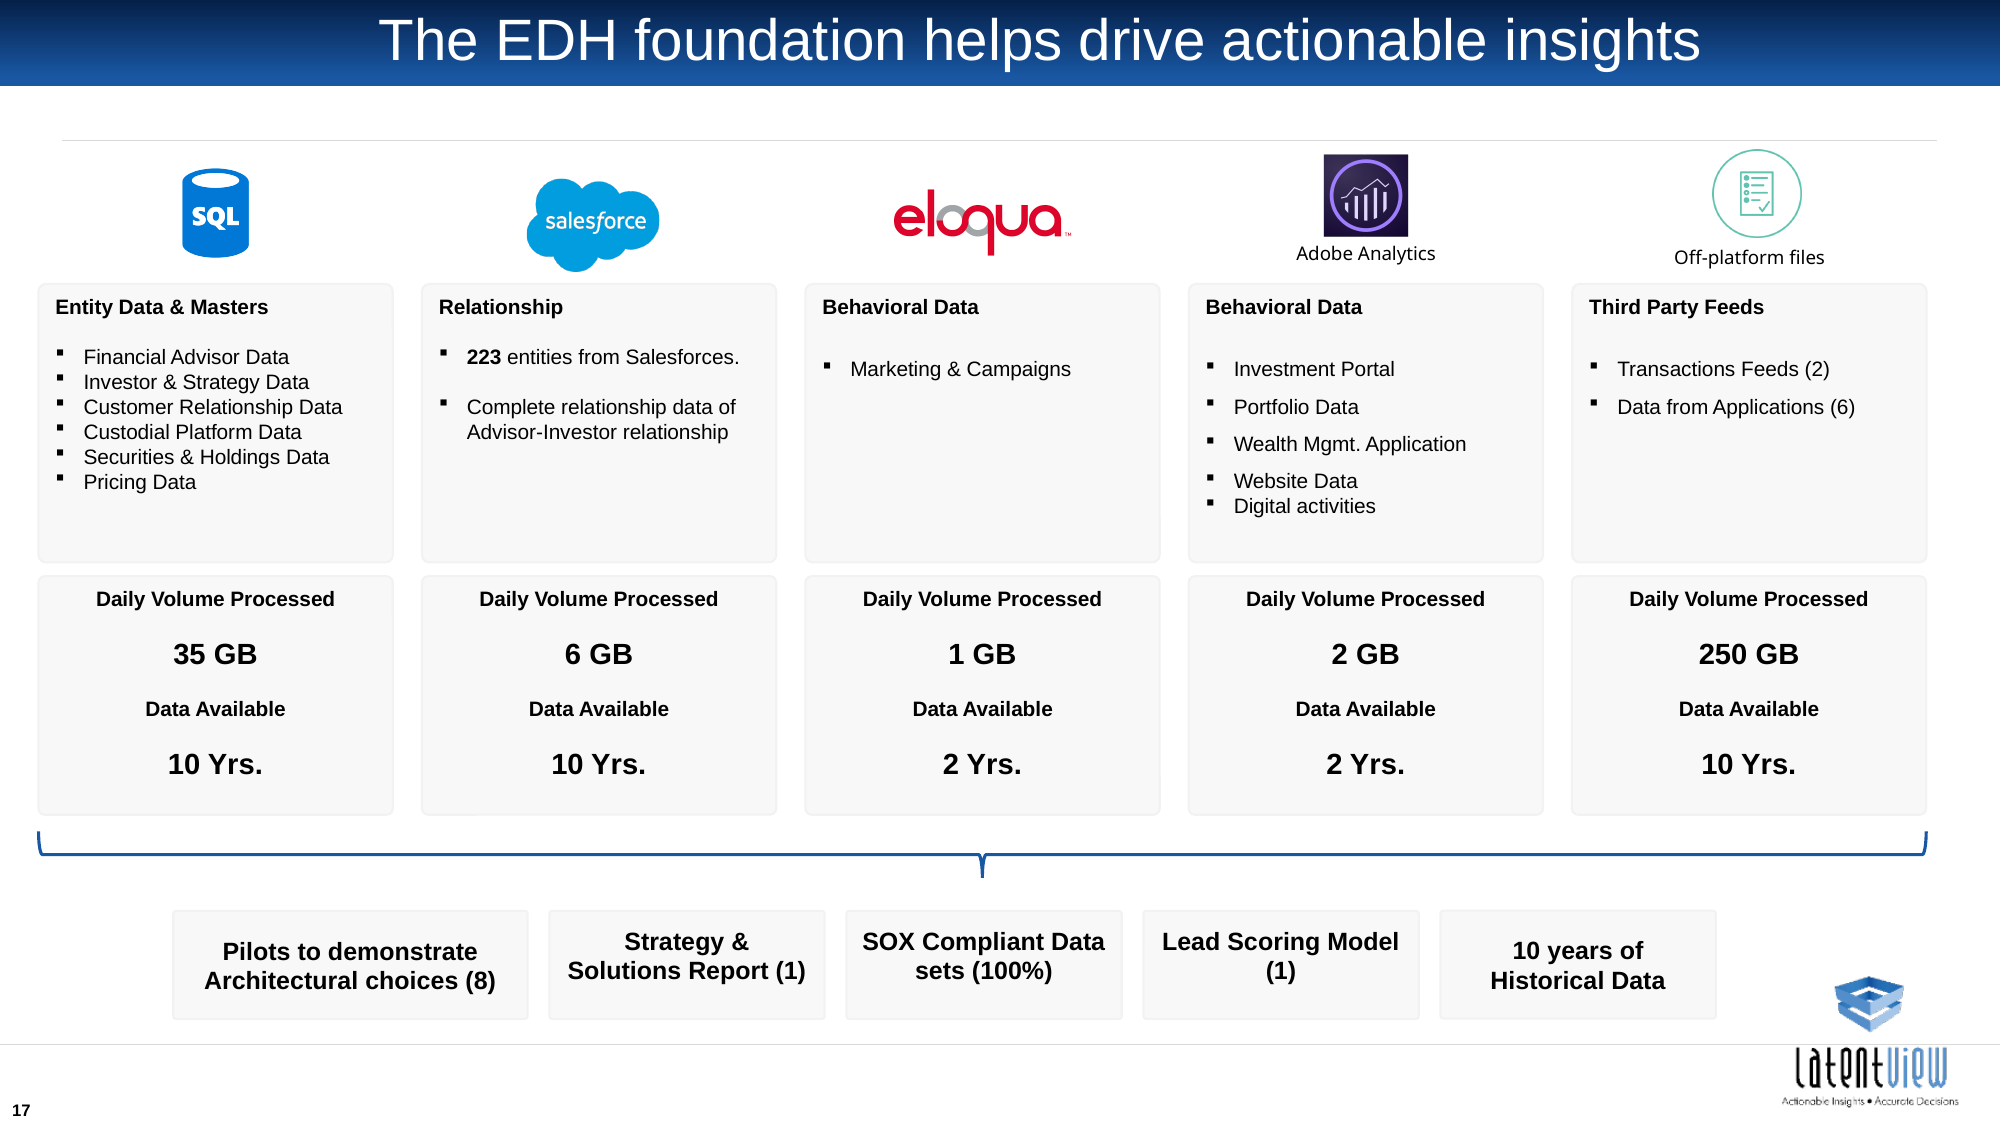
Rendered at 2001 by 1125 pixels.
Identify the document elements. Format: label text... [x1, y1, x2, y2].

text_box Entity Data & Masters Financial Advisor Data Investor & Strategy Data Customer Relationship Data Custodial Platform Data Securities & Holdings Data Pricing Data [37, 282, 394, 564]
text_box The EDH foundation helps drive actionable insights [144, 3, 1939, 89]
text_box Pilots to demonstrate Architectural choices (8) [172, 909, 529, 1020]
text_box SOX Compliant Data sets (100%) [845, 909, 1123, 1020]
text_box Behavioral Data Marketing & Campaigns [804, 282, 1161, 564]
text_box 10 years of Historical Data [1439, 909, 1717, 1020]
text_box Daily Volume Processed 6 GB Data Available 10 Yrs. [420, 575, 778, 816]
text_box [38, 831, 1927, 878]
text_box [1270, 153, 1462, 273]
text_box Behavioral Data Investment Portal Portfolio Data Wealth Mgmt. Application Website Data Digital activities [1187, 282, 1545, 564]
picture [521, 165, 677, 284]
text_box Daily Volume Processed 2 GB Data Available 2 Yrs. [1187, 575, 1545, 816]
text_box Daily Volume Processed 1 GB Data Available 2 Yrs. [804, 575, 1161, 816]
picture [891, 186, 1074, 258]
picture [1754, 959, 1988, 1044]
picture [1754, 1045, 1988, 1125]
text_box Relationship 223 entities from Salesforces. Complete relationship data of Advisor-Investor relationship [420, 282, 778, 564]
text_box [119, 0, 1914, 85]
text_box Daily Volume Processed 250 GB Data Available 10 Yrs. [1570, 575, 1928, 816]
text_box Strategy & Solutions Report (1) [548, 909, 826, 1020]
picture [171, 168, 260, 258]
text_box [1646, 149, 1853, 277]
text_box Third Party Feeds Transactions Feeds (2) Data from Applications (6) [1571, 282, 1928, 564]
text_box Daily Volume Processed 35 GB Data Available 10 Yrs. [37, 575, 394, 816]
text_box Lead Scoring Model (1) [1142, 909, 1420, 1020]
